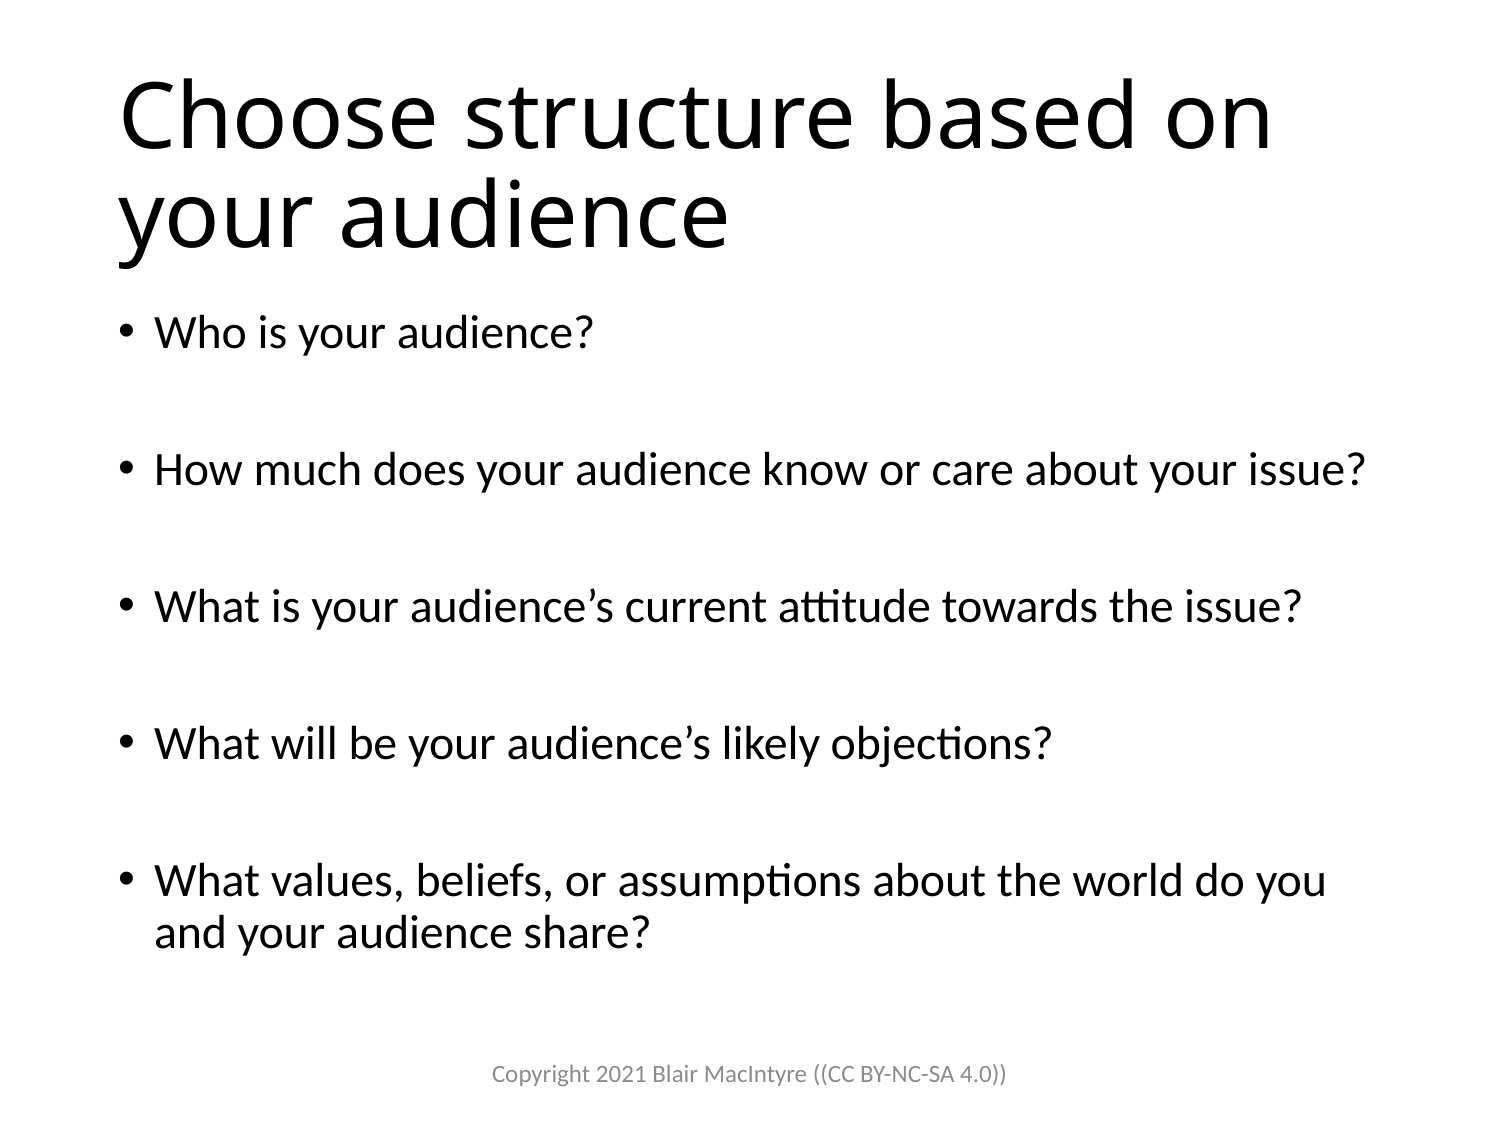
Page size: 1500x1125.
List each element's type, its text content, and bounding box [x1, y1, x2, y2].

footer Copyright 2021 Blair MacIntyre ((CC BY-NC-SA 4.0)) [461, 1042, 1039, 1103]
title Choose structure based on your audience [103, 59, 1397, 278]
list Who is your audience? How much does your audience know or care about your issue? What is your audience’s current attitude towards the issue? What will be your audience’s likely objections? What values, beliefs, or assumptions about the world do you and your audience share? [103, 299, 1397, 1014]
